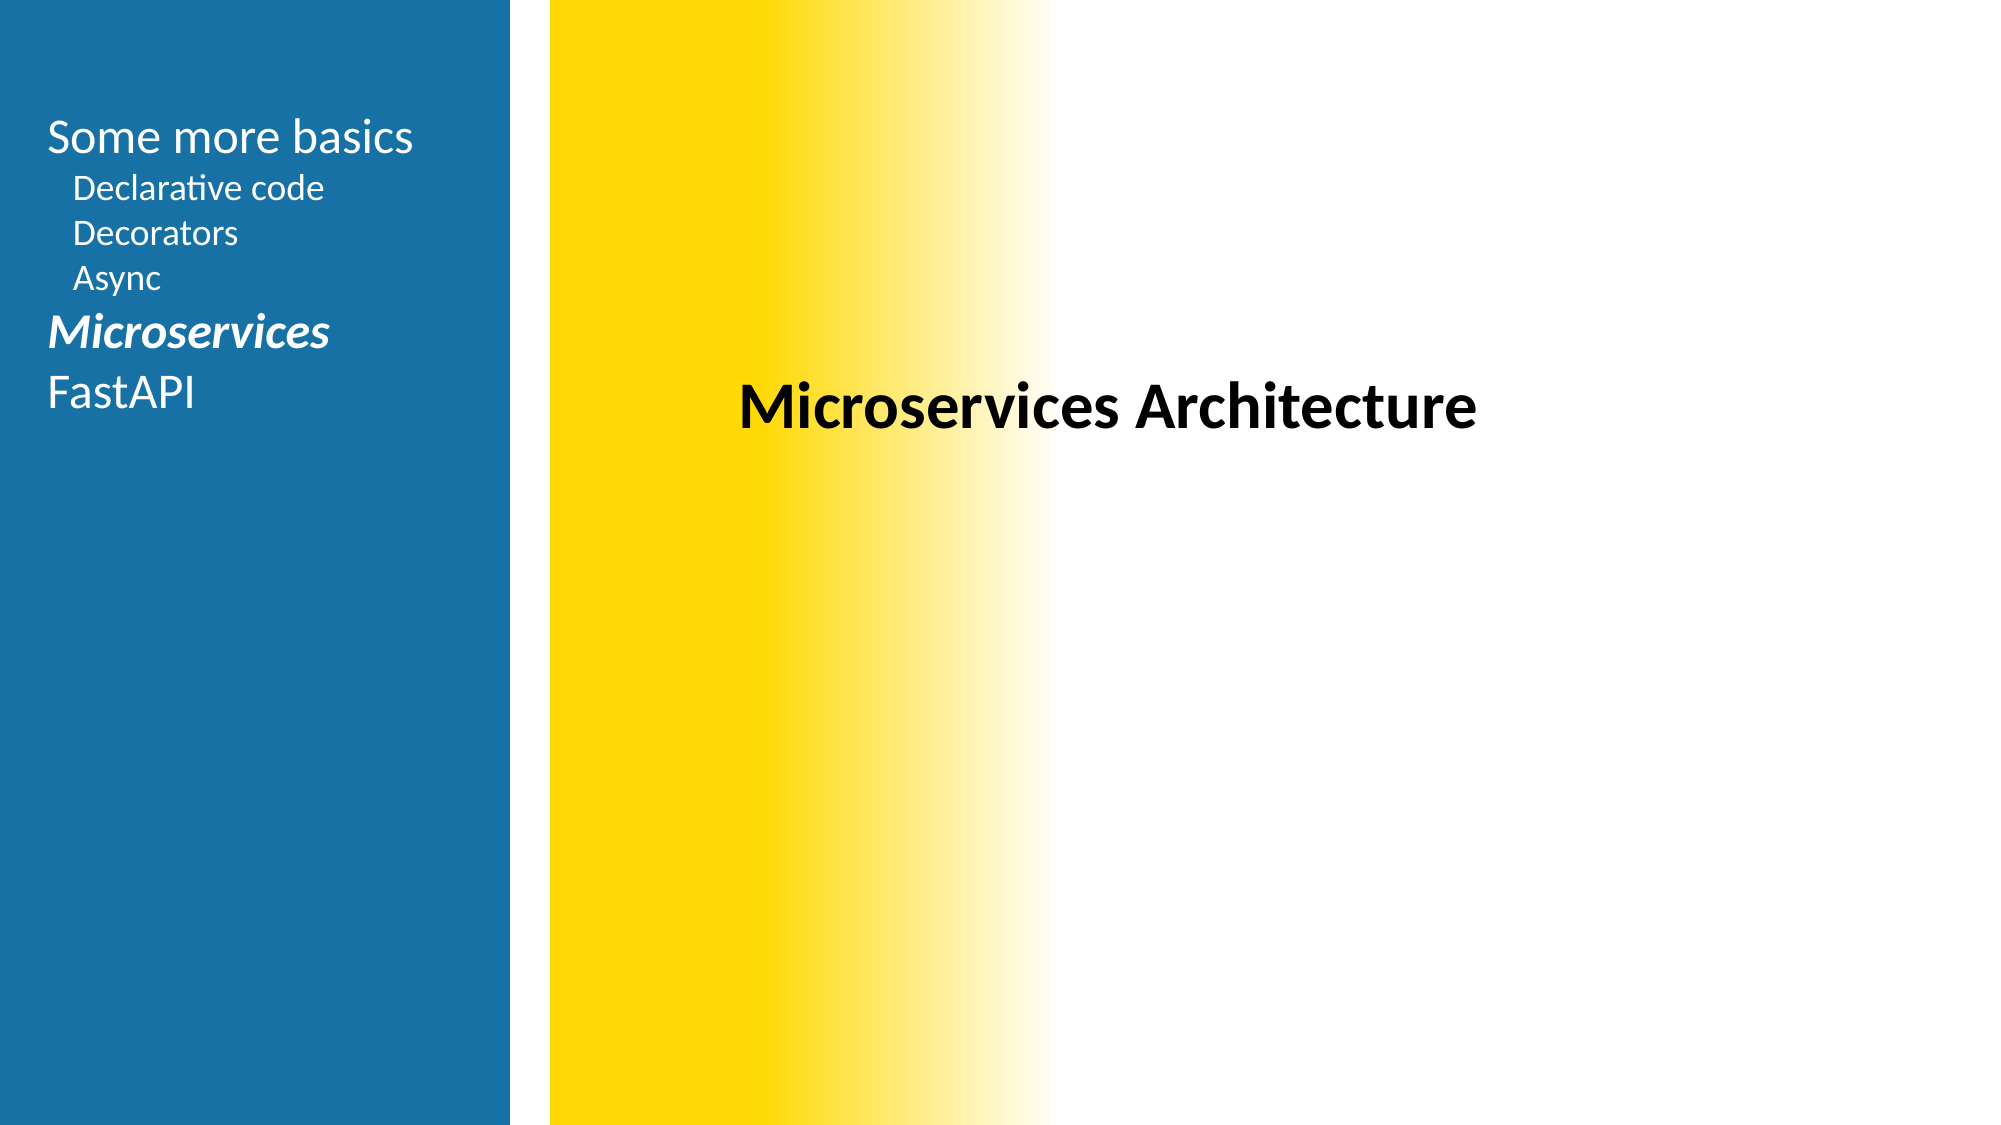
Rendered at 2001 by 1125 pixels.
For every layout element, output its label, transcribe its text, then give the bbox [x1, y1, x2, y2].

text_box Microservices Architecture [723, 354, 1494, 449]
text_box Some more basics Declarative code Decorators Async Microservices FastAPI [32, 36, 430, 426]
text_box [0, 0, 511, 1125]
text_box [549, 0, 1061, 1125]
